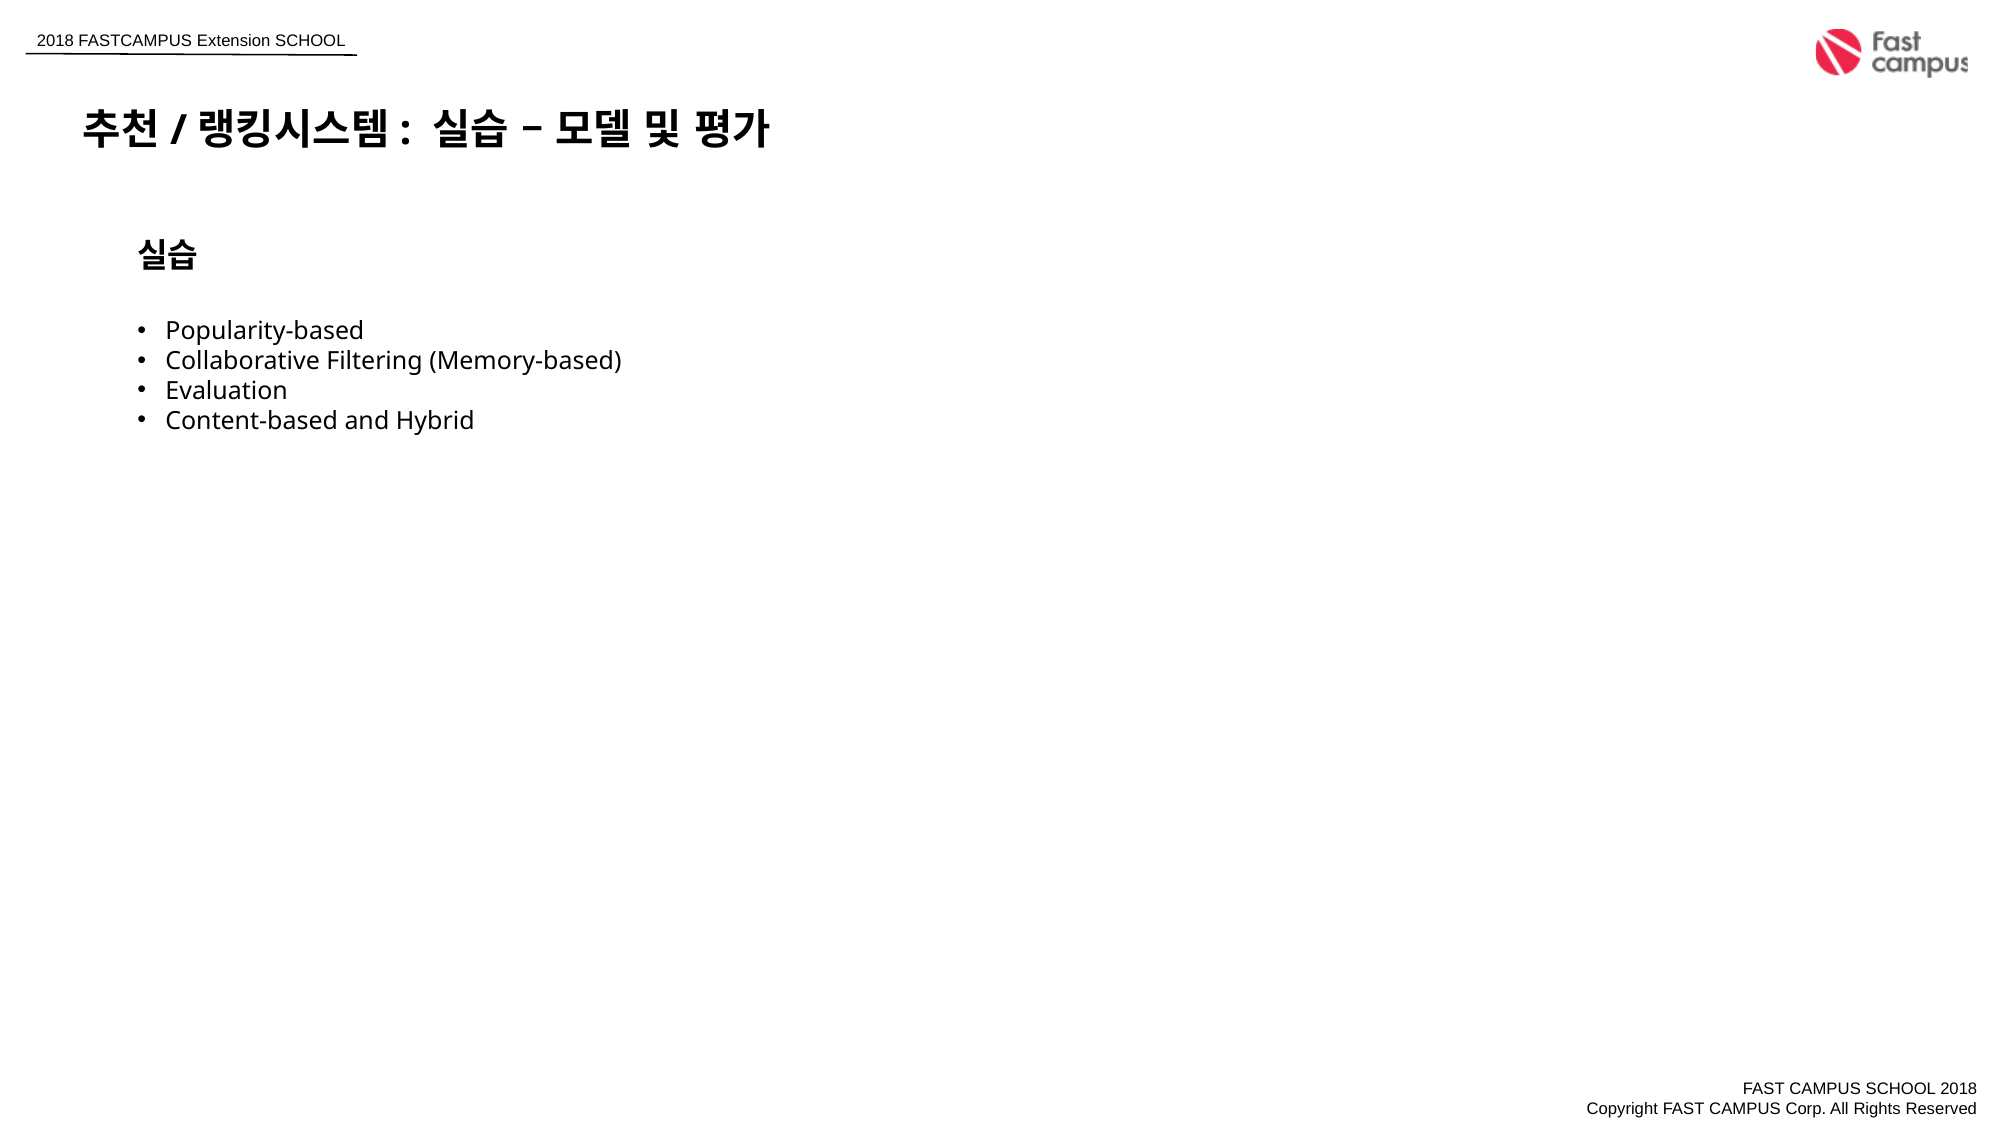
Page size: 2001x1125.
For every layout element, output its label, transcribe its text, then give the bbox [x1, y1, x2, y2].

text_box 실습 Popularity-based Collaborative Filtering (Memory-based) Evaluation Content-based and Hybrid [122, 227, 1800, 472]
text_box 추천/랭킹시스템: 실습 – 모델 및 평가 [68, 95, 1198, 161]
